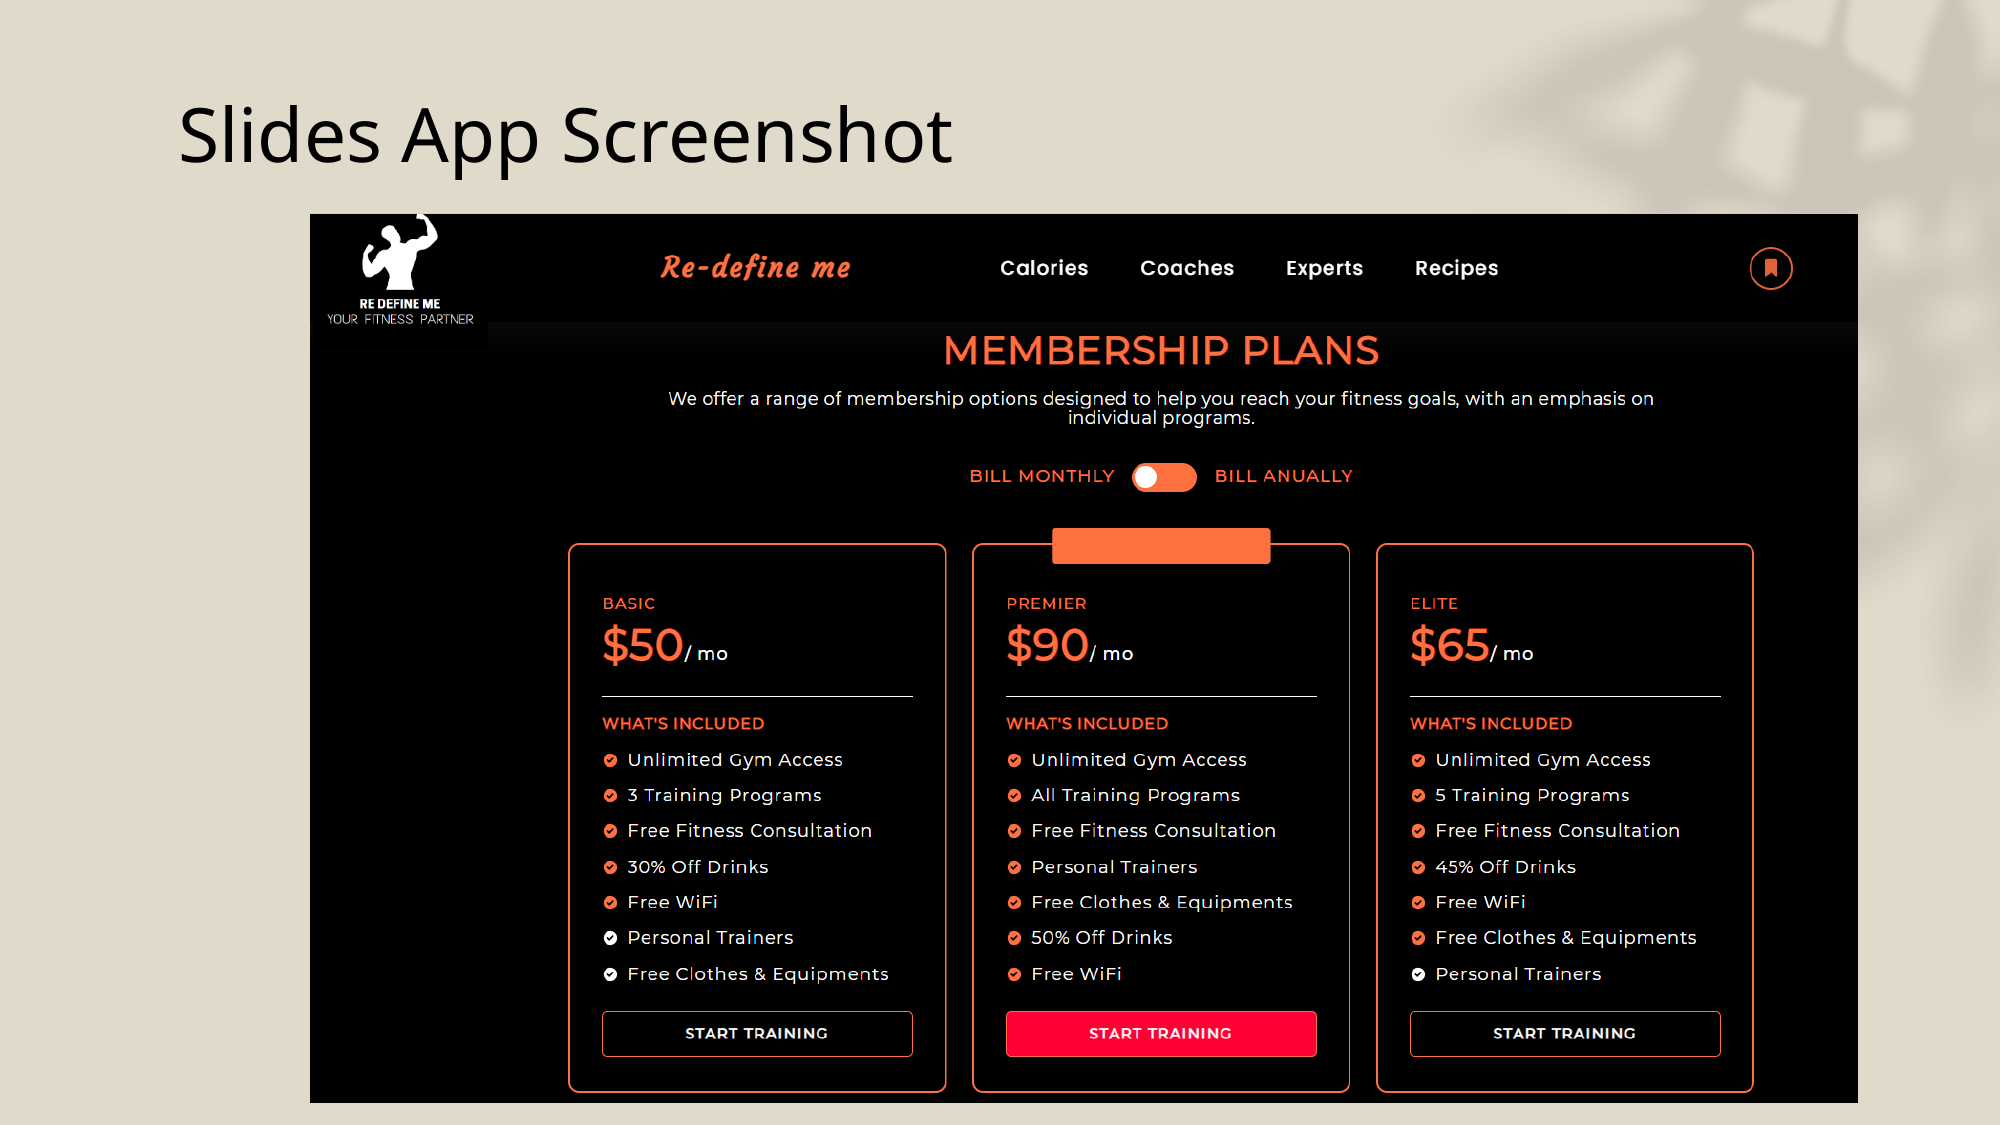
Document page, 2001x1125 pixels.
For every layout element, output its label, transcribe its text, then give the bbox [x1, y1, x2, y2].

title Slides App Screenshot [163, 64, 1000, 200]
picture [310, 213, 1858, 1103]
